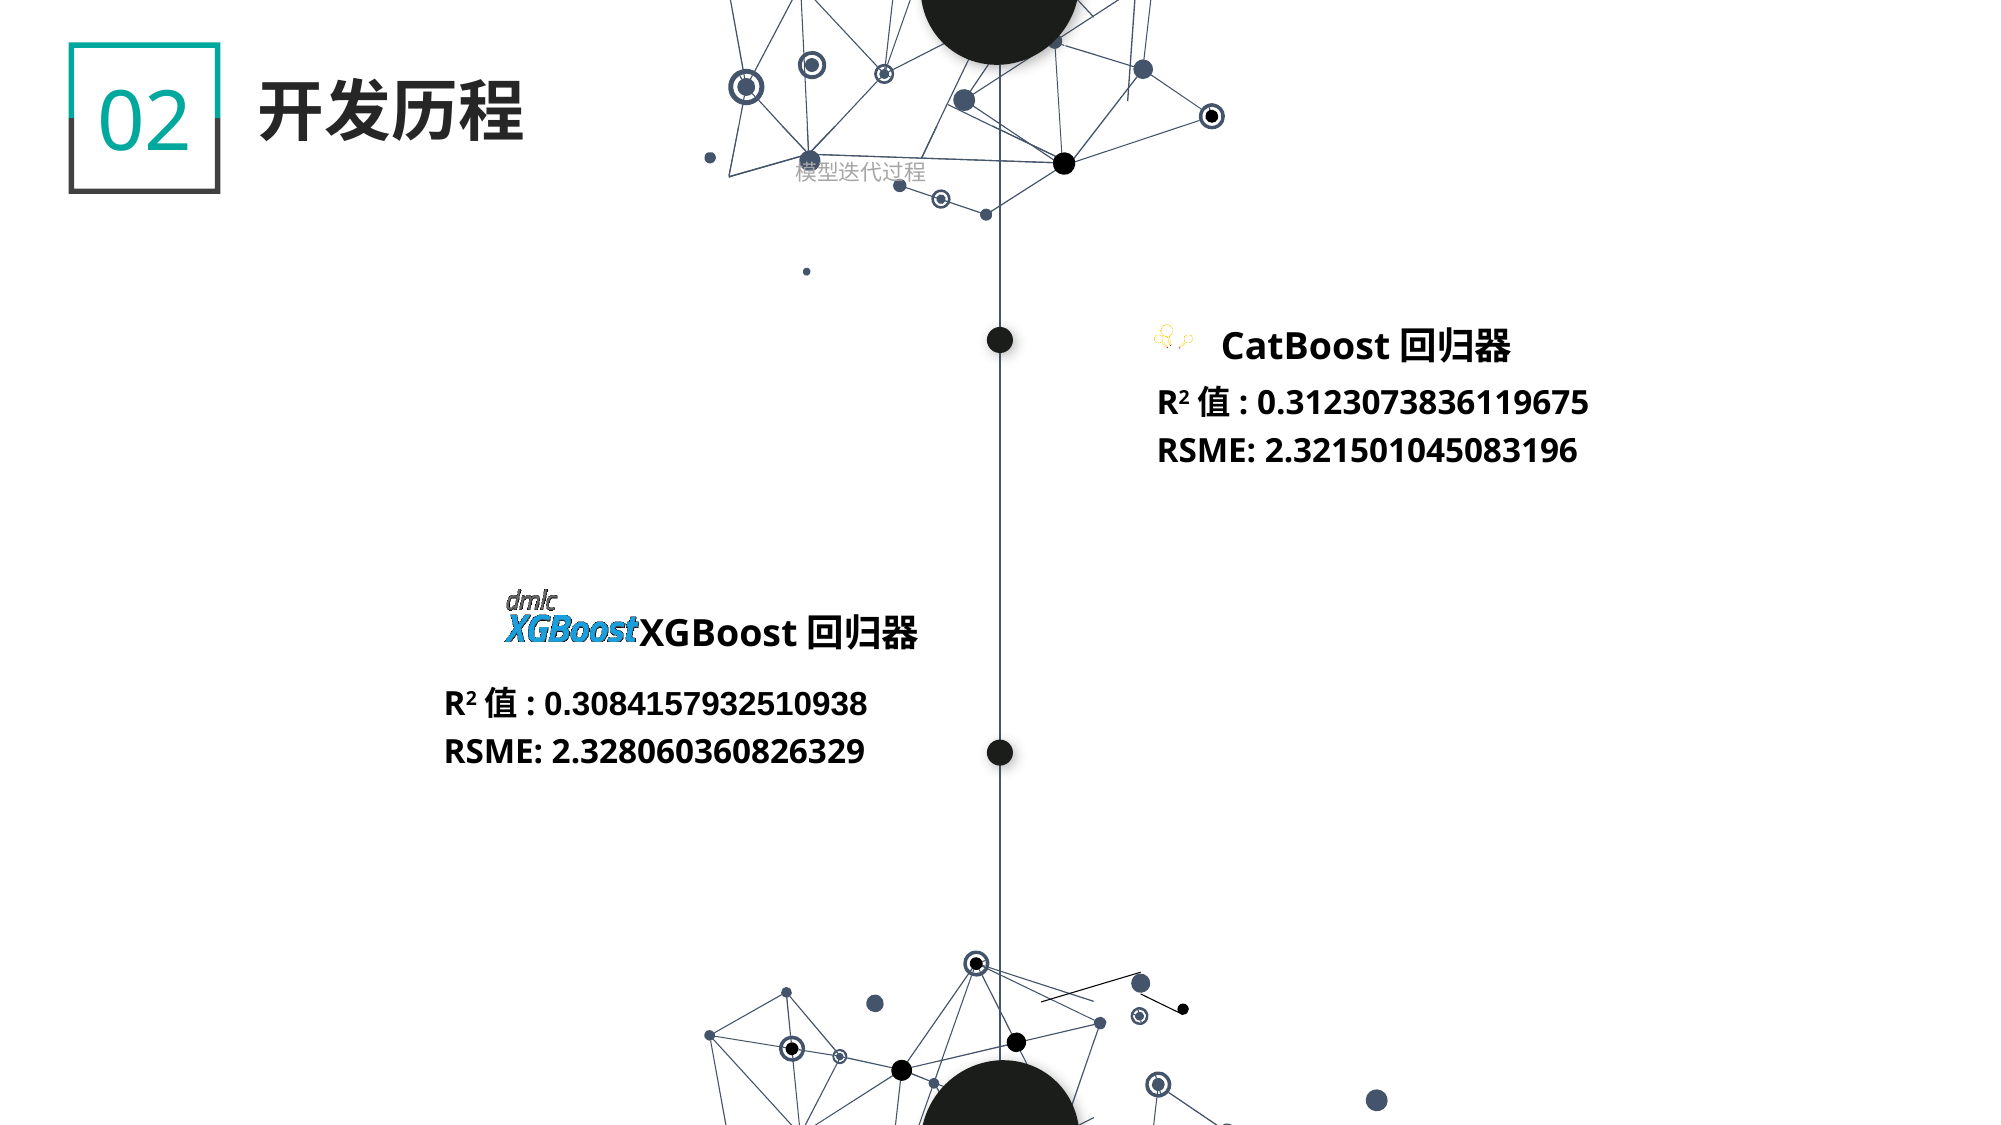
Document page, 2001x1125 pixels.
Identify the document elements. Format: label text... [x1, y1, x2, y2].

text_box R2值: 0.3084157932510938 RSME: 2.328060360826329 [420, 667, 1073, 778]
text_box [703, 0, 1299, 277]
text_box CatBoost回归器 [1207, 314, 1708, 365]
text_box [68, 175, 221, 195]
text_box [241, 60, 941, 193]
picture [504, 589, 639, 642]
picture [1144, 311, 1207, 374]
text_box [68, 41, 221, 60]
text_box XGBoost回归器 [432, 601, 934, 662]
text_box R2值: 0.3123073836119675 RSME: 2.321501045083196 [1133, 365, 1786, 477]
text_box [985, 325, 1015, 355]
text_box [703, 950, 1390, 1125]
text_box 02 [68, 60, 221, 175]
